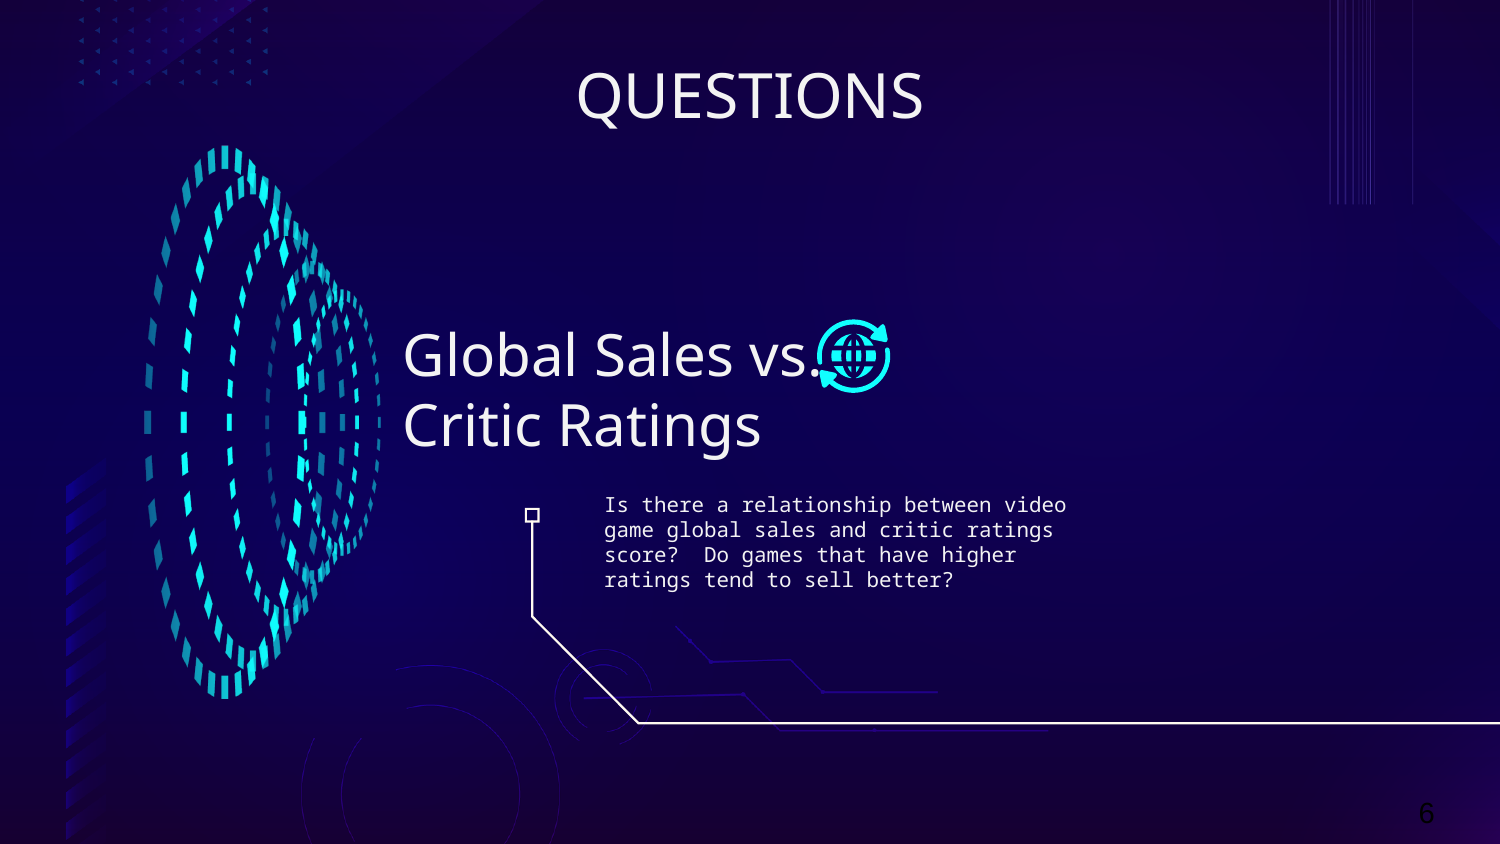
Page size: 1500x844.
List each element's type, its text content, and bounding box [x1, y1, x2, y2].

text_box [815, 319, 893, 394]
slide_number 6 [1403, 779, 1494, 844]
title Global Sales vs. Critic Ratings [543, 370, 847, 474]
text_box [524, 507, 1500, 725]
picture [0, 0, 1500, 844]
subtitle Is there a relationship between video game global sales and critic ratings score? Do games that have higher ratings tend to sell better? [589, 476, 1084, 506]
text_box QUESTIONS [322, 0, 1178, 147]
